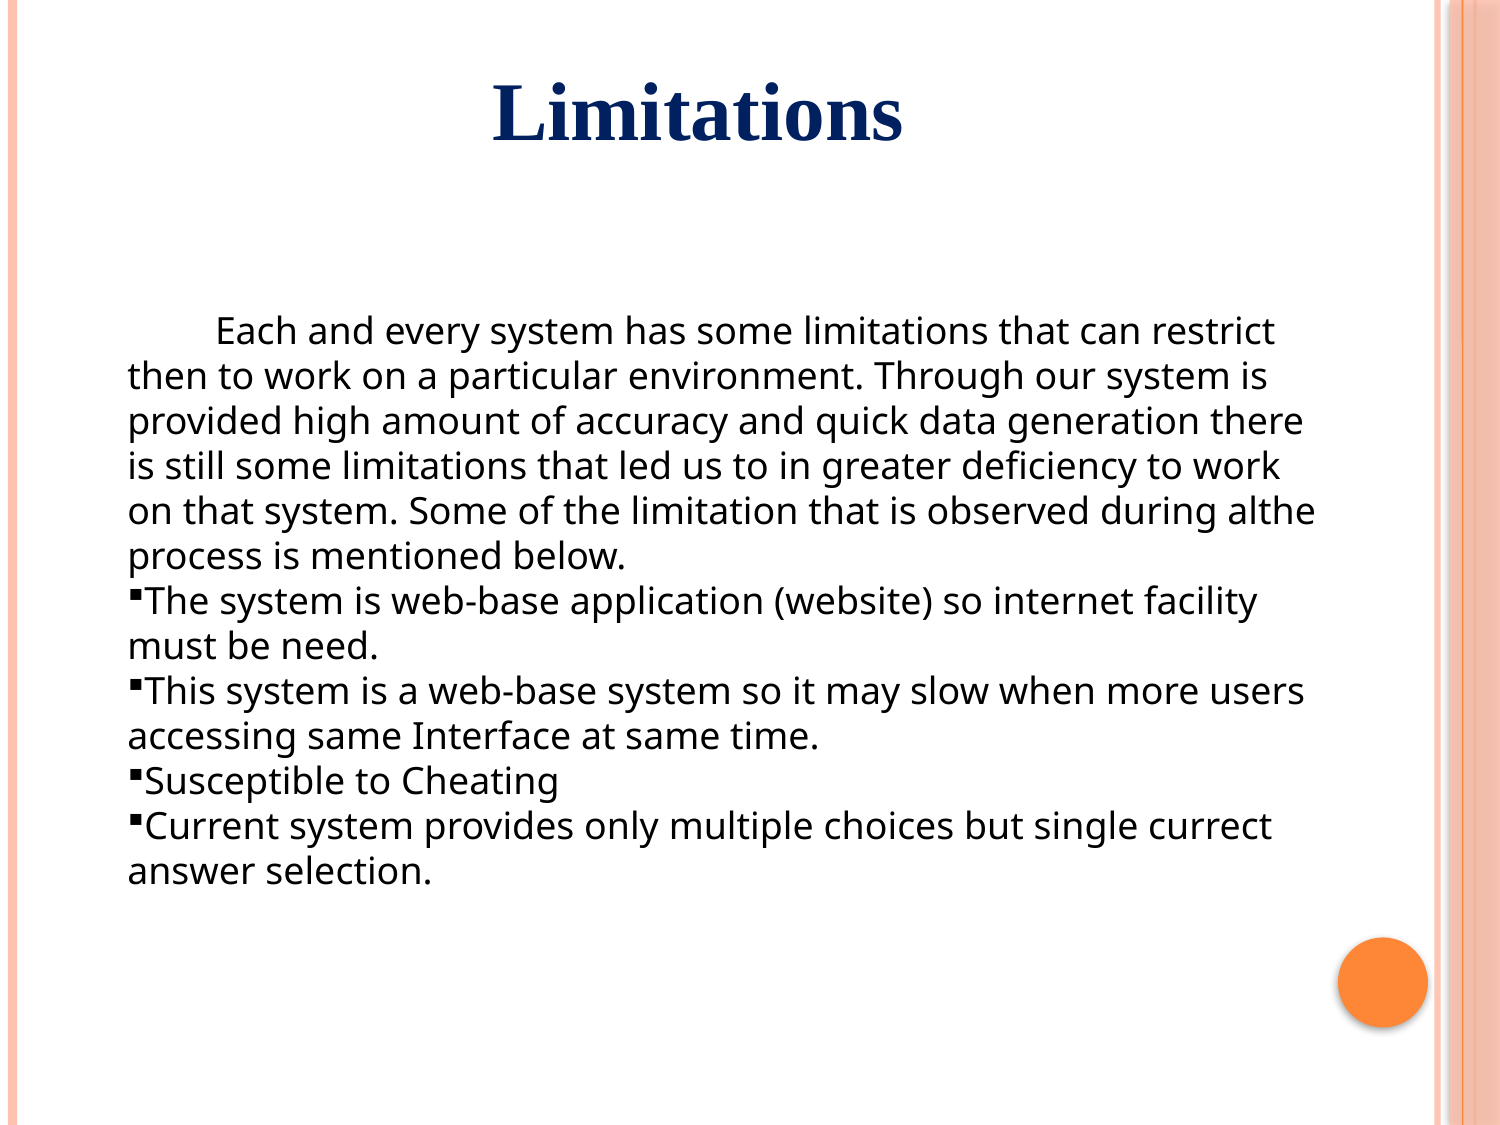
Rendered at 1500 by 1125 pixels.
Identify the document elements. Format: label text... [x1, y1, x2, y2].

text_box Each and every system has some limitations that can restrict then to work on a particular environment. Through our system is provided high amount of accuracy and quick data generation there is still some limitations that led us to in greater deficiency to work on that system. Some of the limitation that is observed during althe process is mentioned below. The system is web-base application (website) so internet facility must be need. This system is a web-base system so it may slow when more users accessing same Interface at same time. Susceptible to Cheating Current system provides only multiple choices but single currect answer selection. [112, 299, 1350, 900]
text_box Limitations [477, 50, 920, 165]
